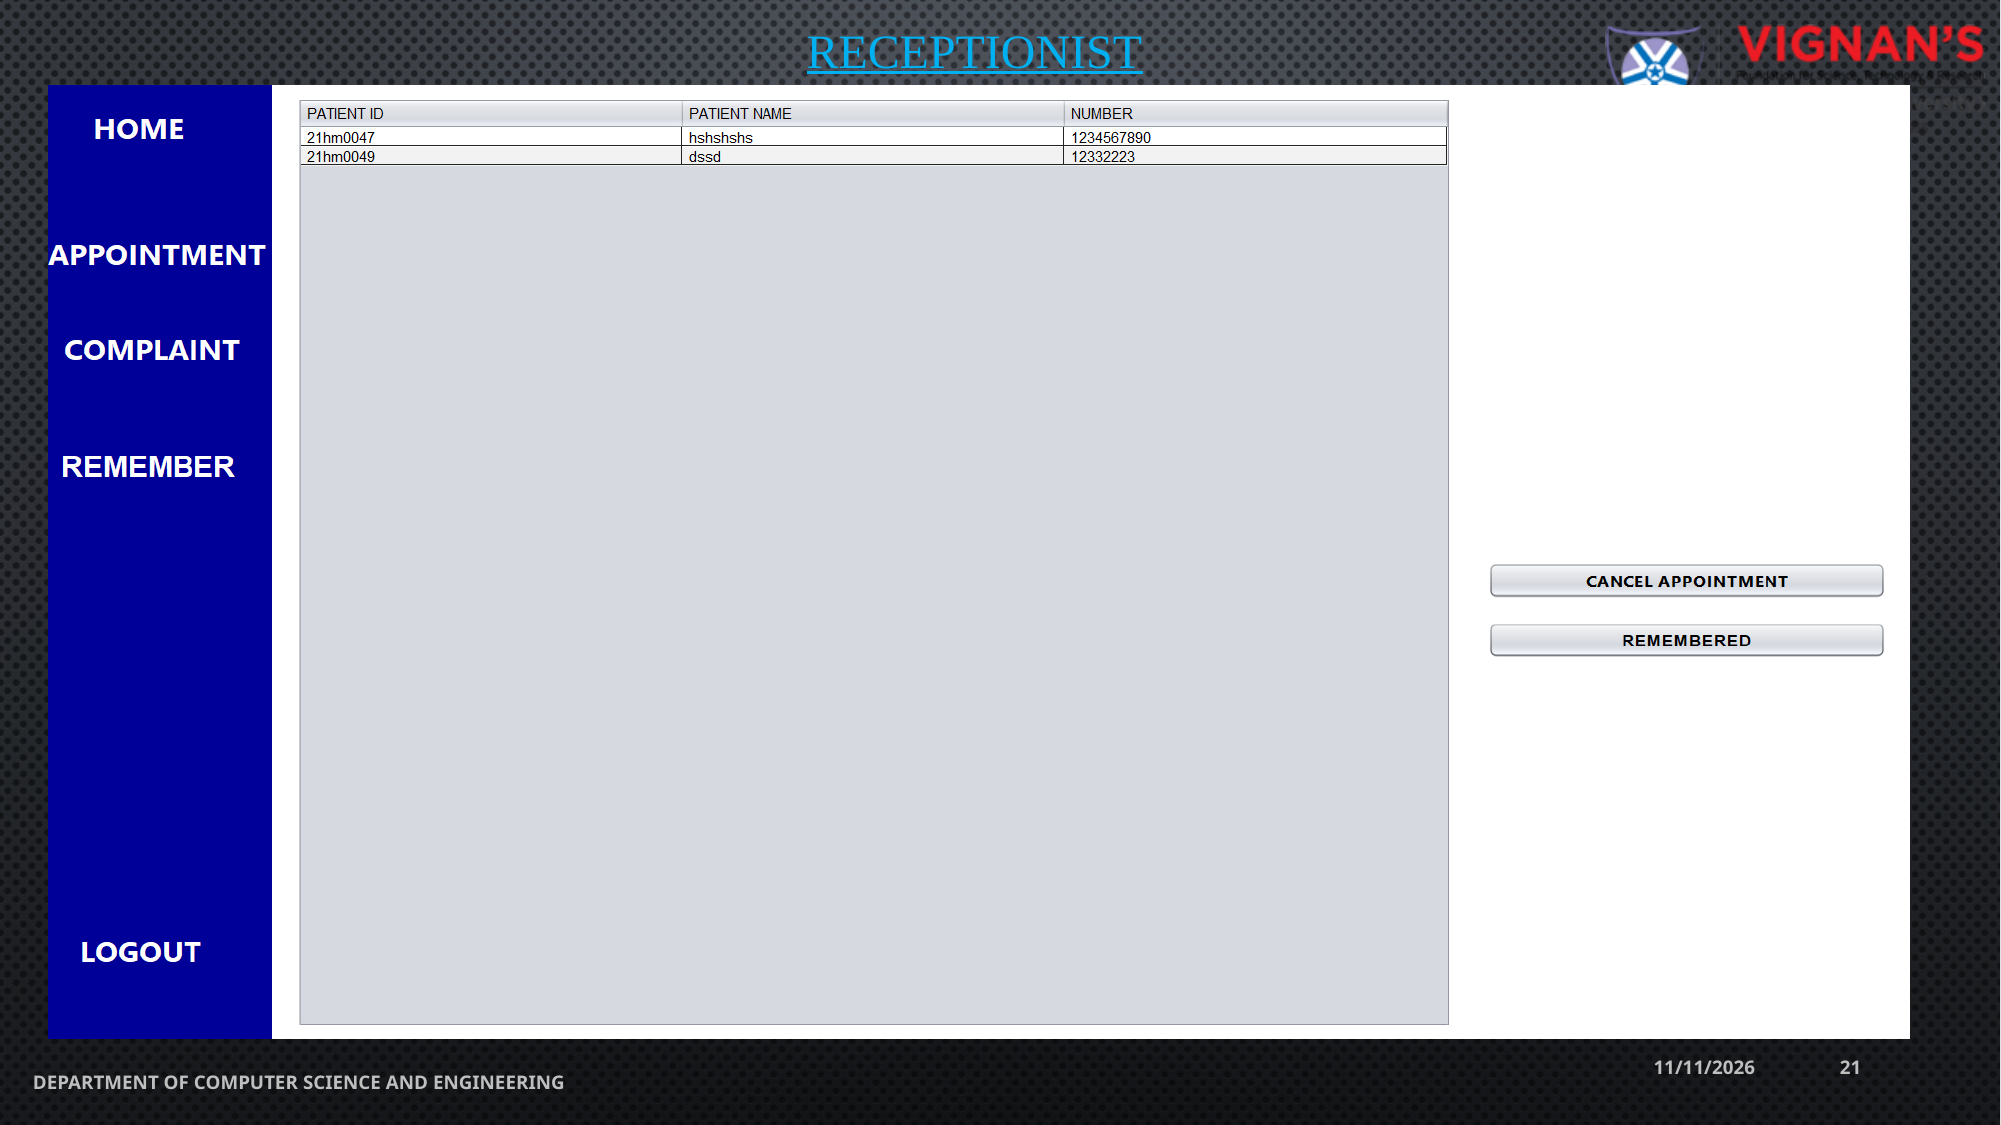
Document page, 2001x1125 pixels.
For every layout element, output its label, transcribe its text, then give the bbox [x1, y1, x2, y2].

text_box DEPARTMENT OF COMPUTER SCIENCE AND ENGINEERING [18, 1052, 1256, 1112]
text_box 21 [1785, 1048, 1877, 1099]
text_box receptionist [18, 12, 1931, 86]
text_box 01/04/2022 [1507, 1048, 1770, 1099]
picture [0, 0, 2001, 1125]
